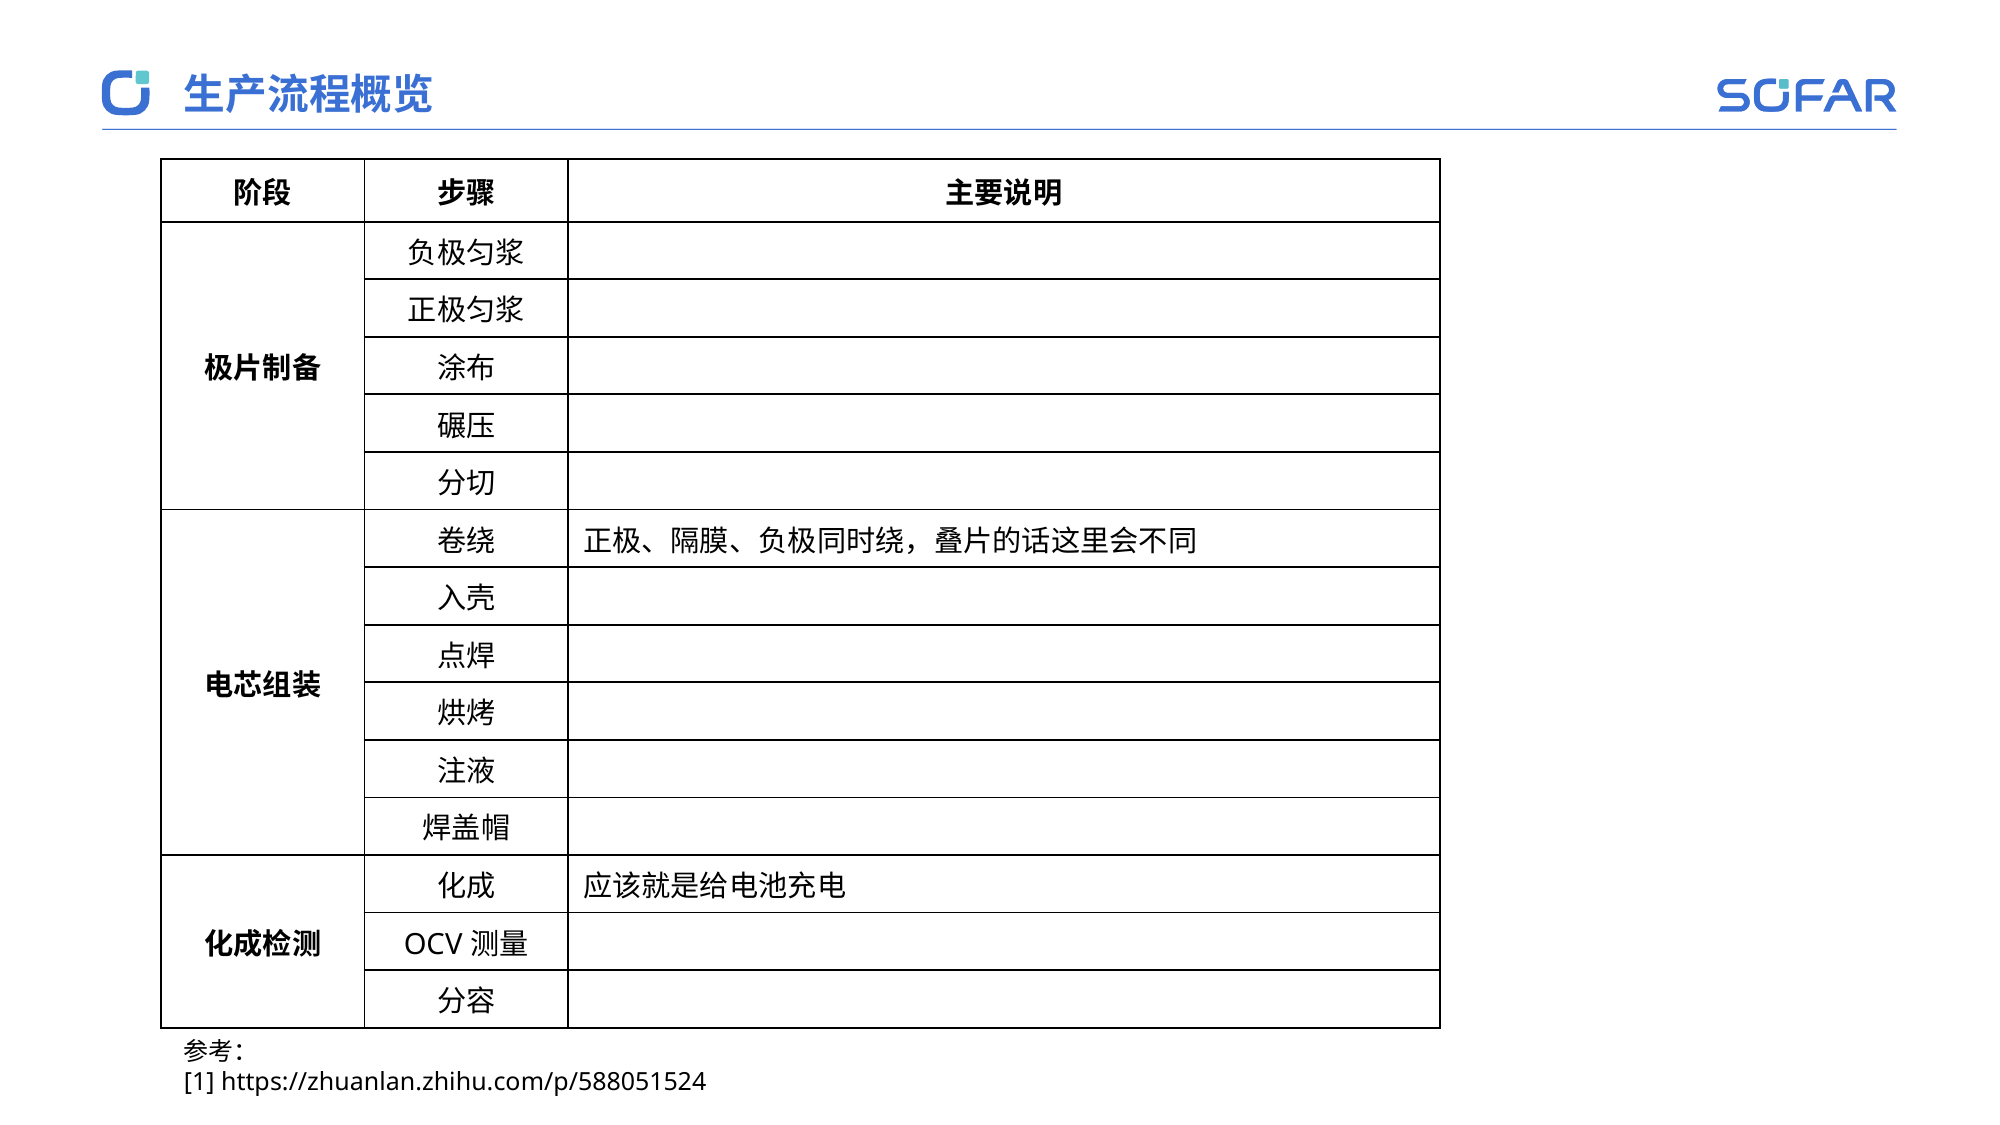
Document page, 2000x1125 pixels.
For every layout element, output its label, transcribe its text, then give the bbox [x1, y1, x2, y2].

table_cell [569, 223, 1439, 278]
table_cell 涂布 [365, 338, 567, 393]
table_cell 碾压 [365, 395, 567, 451]
table_cell 烘烤 [365, 683, 567, 739]
table_cell [569, 395, 1439, 451]
table_cell 正极匀浆 [365, 280, 567, 336]
table_cell [569, 971, 1439, 1027]
table_cell [569, 683, 1439, 739]
picture [102, 78, 1897, 130]
table_header 阶段 [162, 160, 364, 221]
table_header 主要说明 [569, 160, 1439, 221]
table_cell [569, 568, 1439, 624]
table_cell [569, 913, 1439, 969]
list 生产流程概览 [169, 60, 1403, 113]
table_cell [569, 338, 1439, 393]
table_cell [569, 626, 1439, 681]
table_cell 焊盖帽 [365, 798, 567, 854]
table_cell 注液 [365, 741, 567, 797]
table_cell 电芯组装 [162, 510, 364, 854]
table_cell OCV测量 [365, 913, 567, 969]
table_cell 分切 [365, 453, 567, 509]
table_cell 卷绕 [365, 510, 567, 566]
table_cell [569, 280, 1439, 336]
table_cell 极片制备 [162, 223, 364, 509]
table_cell [569, 741, 1439, 797]
table_cell [569, 453, 1439, 509]
table_cell 化成 [365, 856, 567, 912]
table_cell [569, 798, 1439, 854]
table_cell 应该就是给电池充电 [569, 856, 1439, 912]
text_box 参考： [1] https://zhuanlan.zhihu.com/p/588051524 [169, 1028, 871, 1125]
table_cell 入壳 [365, 568, 567, 624]
table_cell 正极、隔膜、负极同时绕，叠片的话这里会不同 [569, 510, 1439, 566]
table_cell 分容 [365, 971, 567, 1027]
table_cell 化成检测 [162, 856, 364, 1027]
table_header 步骤 [365, 160, 567, 221]
table_cell 点焊 [365, 626, 567, 681]
table_cell 负极匀浆 [365, 223, 567, 278]
